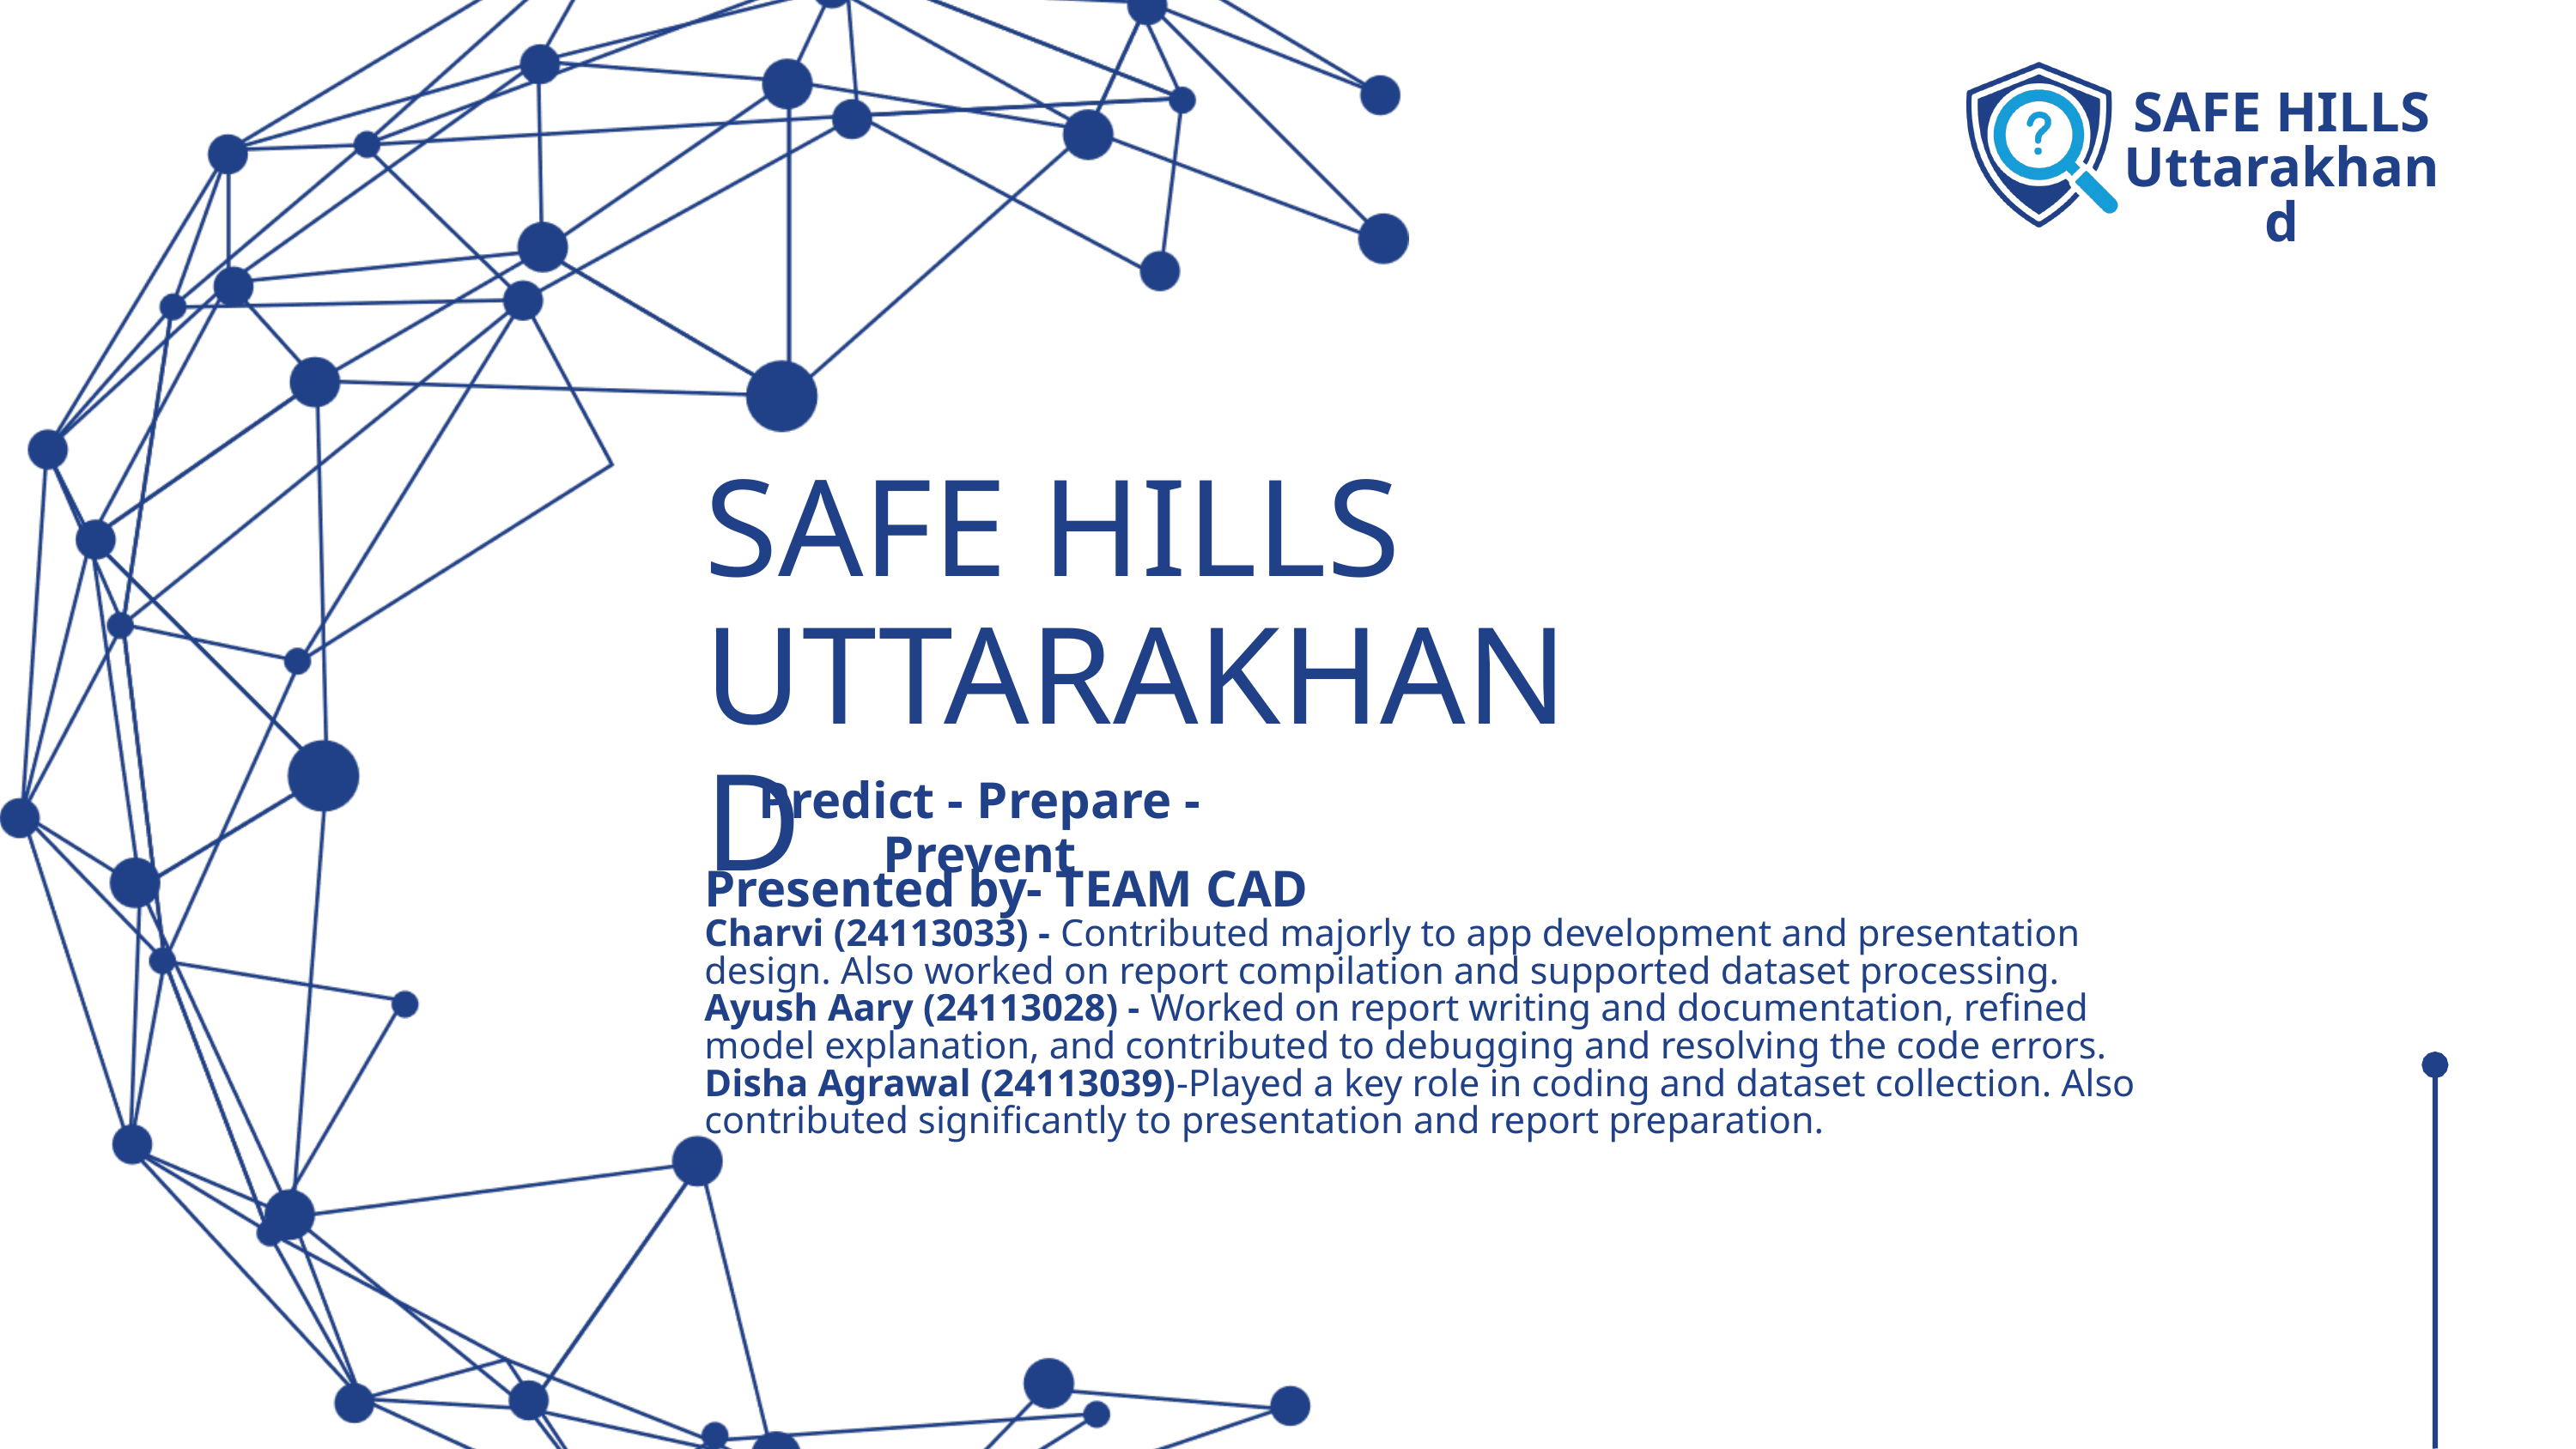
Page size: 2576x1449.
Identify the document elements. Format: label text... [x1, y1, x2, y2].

text_box SAFE HILLS Uttarakhand [2117, 88, 2446, 253]
text_box SAFE HILLS UTTARAKHAND [704, 456, 1657, 866]
text_box [0, 0, 1409, 1449]
text_box Presented by- TEAM CAD Charvi (24113033) - Contributed majorly to app development and presentation design. Also worked on report compilation and supported dataset processing. Ayush Aary (24113028) - Worked on report writing and documentation, refined model explanation, and contributed to debugging and resolving the code errors. Disha Agrawal (24113039)-Played a key role in coding and dataset collection. Also contributed significantly to presentation and report preparation. [704, 866, 2202, 1142]
text_box Predict - Prepare - Prevent [704, 773, 1256, 866]
text_box [1965, 62, 2118, 227]
text_box [2426, 1056, 2445, 1449]
